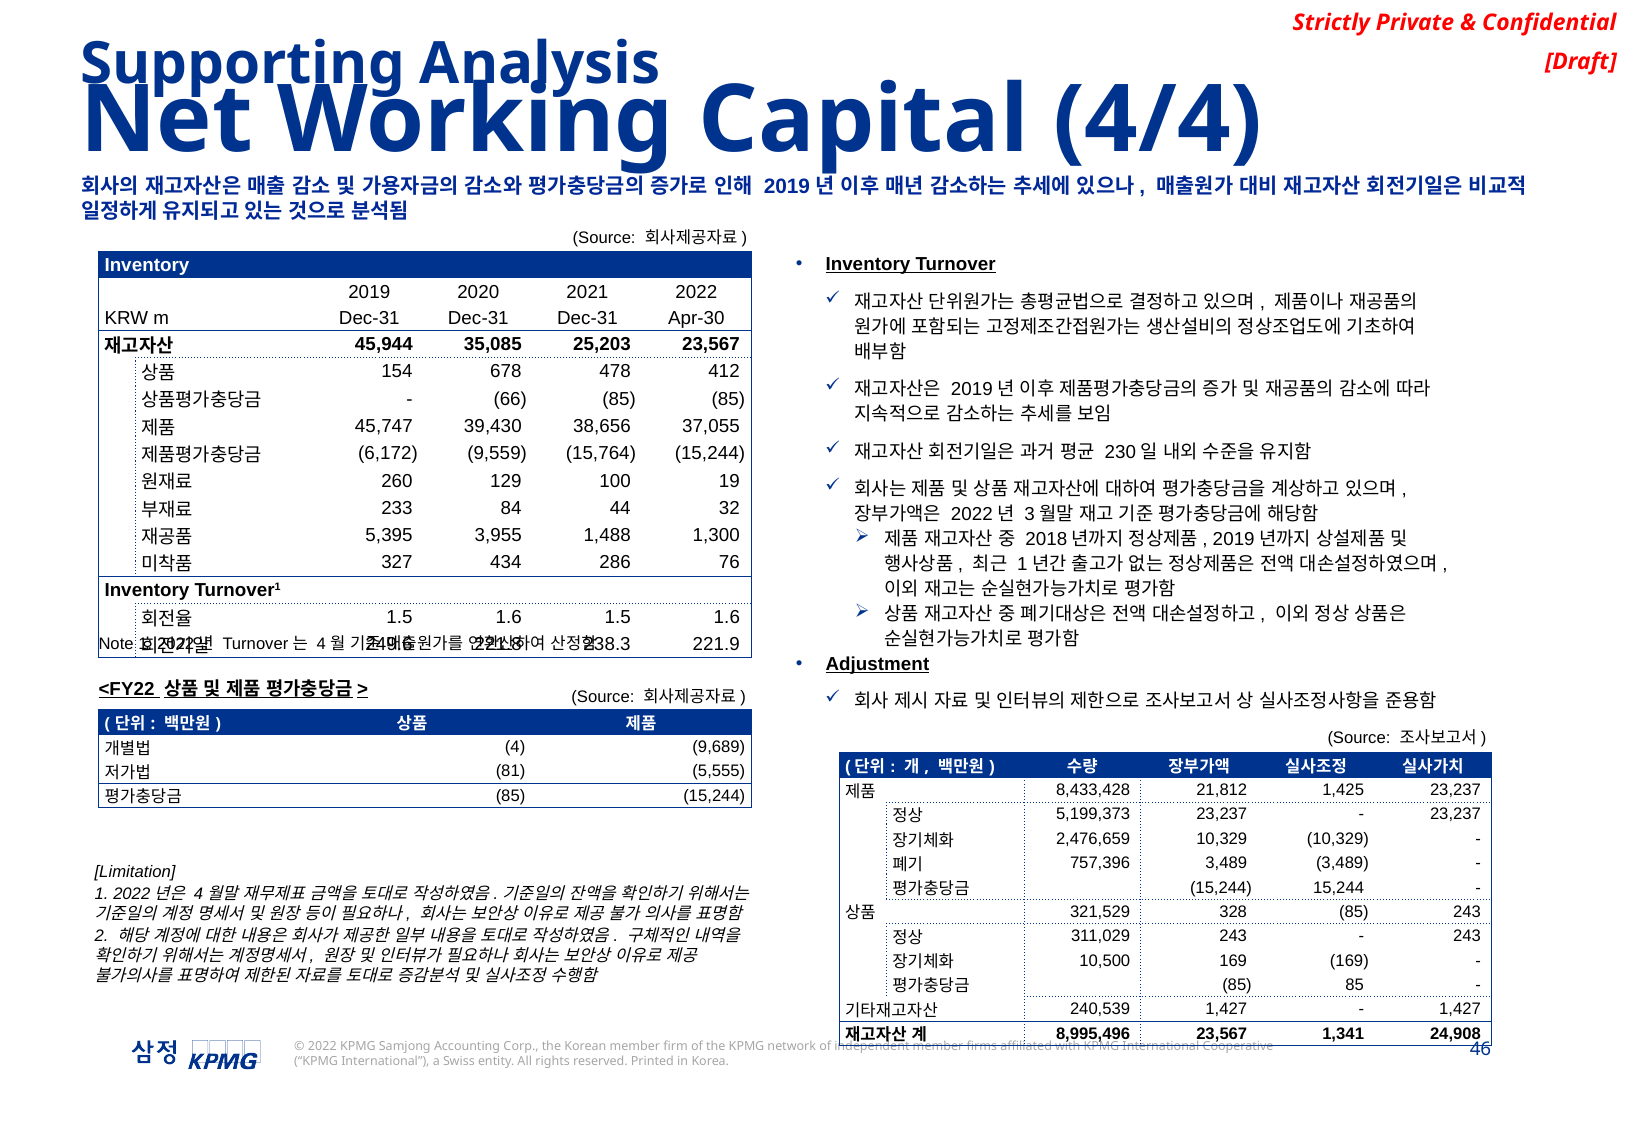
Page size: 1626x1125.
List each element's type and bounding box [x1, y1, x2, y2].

table_header [840, 753, 1491, 777]
table_cell [99, 735, 751, 783]
picture [129, 1038, 263, 1071]
table_cell [99, 331, 751, 576]
table_cell [99, 577, 751, 632]
text_box [98, 632, 756, 653]
table_cell [99, 653, 751, 657]
table_cell [99, 278, 751, 330]
text_box [94, 860, 753, 985]
table_header [99, 710, 751, 735]
text_box [98, 676, 752, 715]
table_header [99, 252, 751, 278]
text_box [65, 37, 1527, 972]
table_cell [99, 784, 751, 807]
table_cell [840, 778, 1491, 1021]
table_cell [840, 1022, 1491, 1045]
